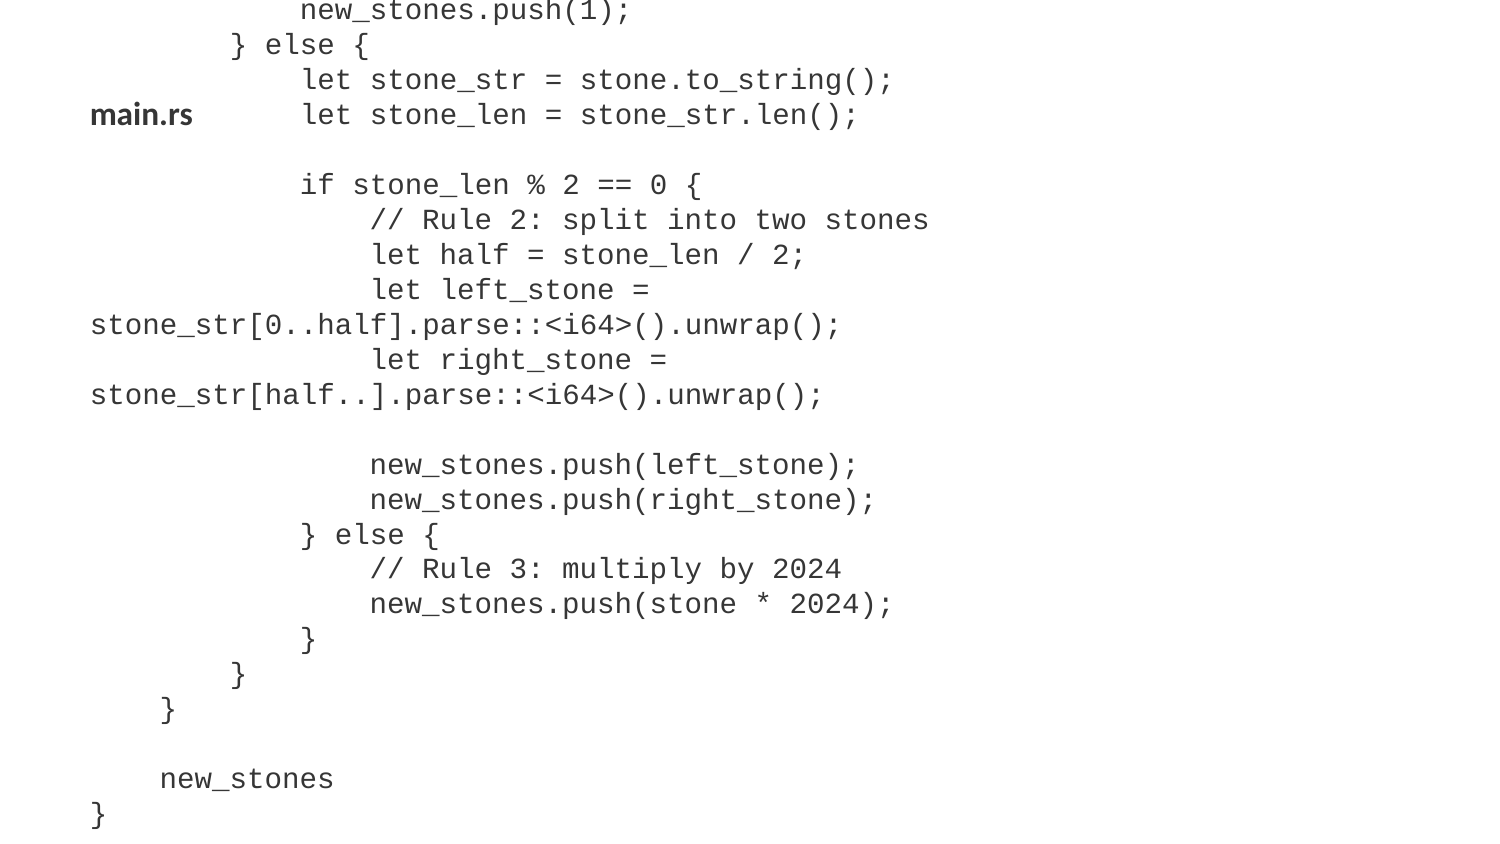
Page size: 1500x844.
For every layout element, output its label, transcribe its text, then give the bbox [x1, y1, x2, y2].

text_box // First, let's implement a naive solution for Part 1 fn execute_blink(stone_engravings: Vec<i64>) -> Vec<i64> { let mut new_stones = Vec::new(); for stone in stone_engravings { if stone == 0 { // Rule 1: stone = 0 -> replaced by stone marked 1 new_stones.push(1); } else { let stone_str = stone.to_string(); let stone_len = stone_str.len(); if stone_len % 2 == 0 { // Rule 2: split into two stones let half = stone_len / 2; let left_stone = stone_str[0..half].parse::<i64>().unwrap(); let right_stone = stone_str[half..].parse::<i64>().unwrap(); new_stones.push(left_stone); new_stones.push(right_stone); } else { // Rule 3: multiply by 2024 new_stones.push(stone * 2024); } } } new_stones } pub fn run_part_one() -> std::io::Result<()> { let input = read_lines_as_int_arrays("src/day_11/input.txt", "")?; let initial_stone_engravings: Vec<i64> = input[0].iter().map(|&x| x as i64).collect(); let mut stone_engravings = initial_stone_engravings.clone(); for _ in 0..25 { stone_engravings = execute_blink(stone_engravings); } [74, 179, 1425, 780]
text_box main.rs [74, 74, 1425, 150]
text_box We'll make a mutable clone of the initial stone engravings. [74, 794, 1425, 844]
